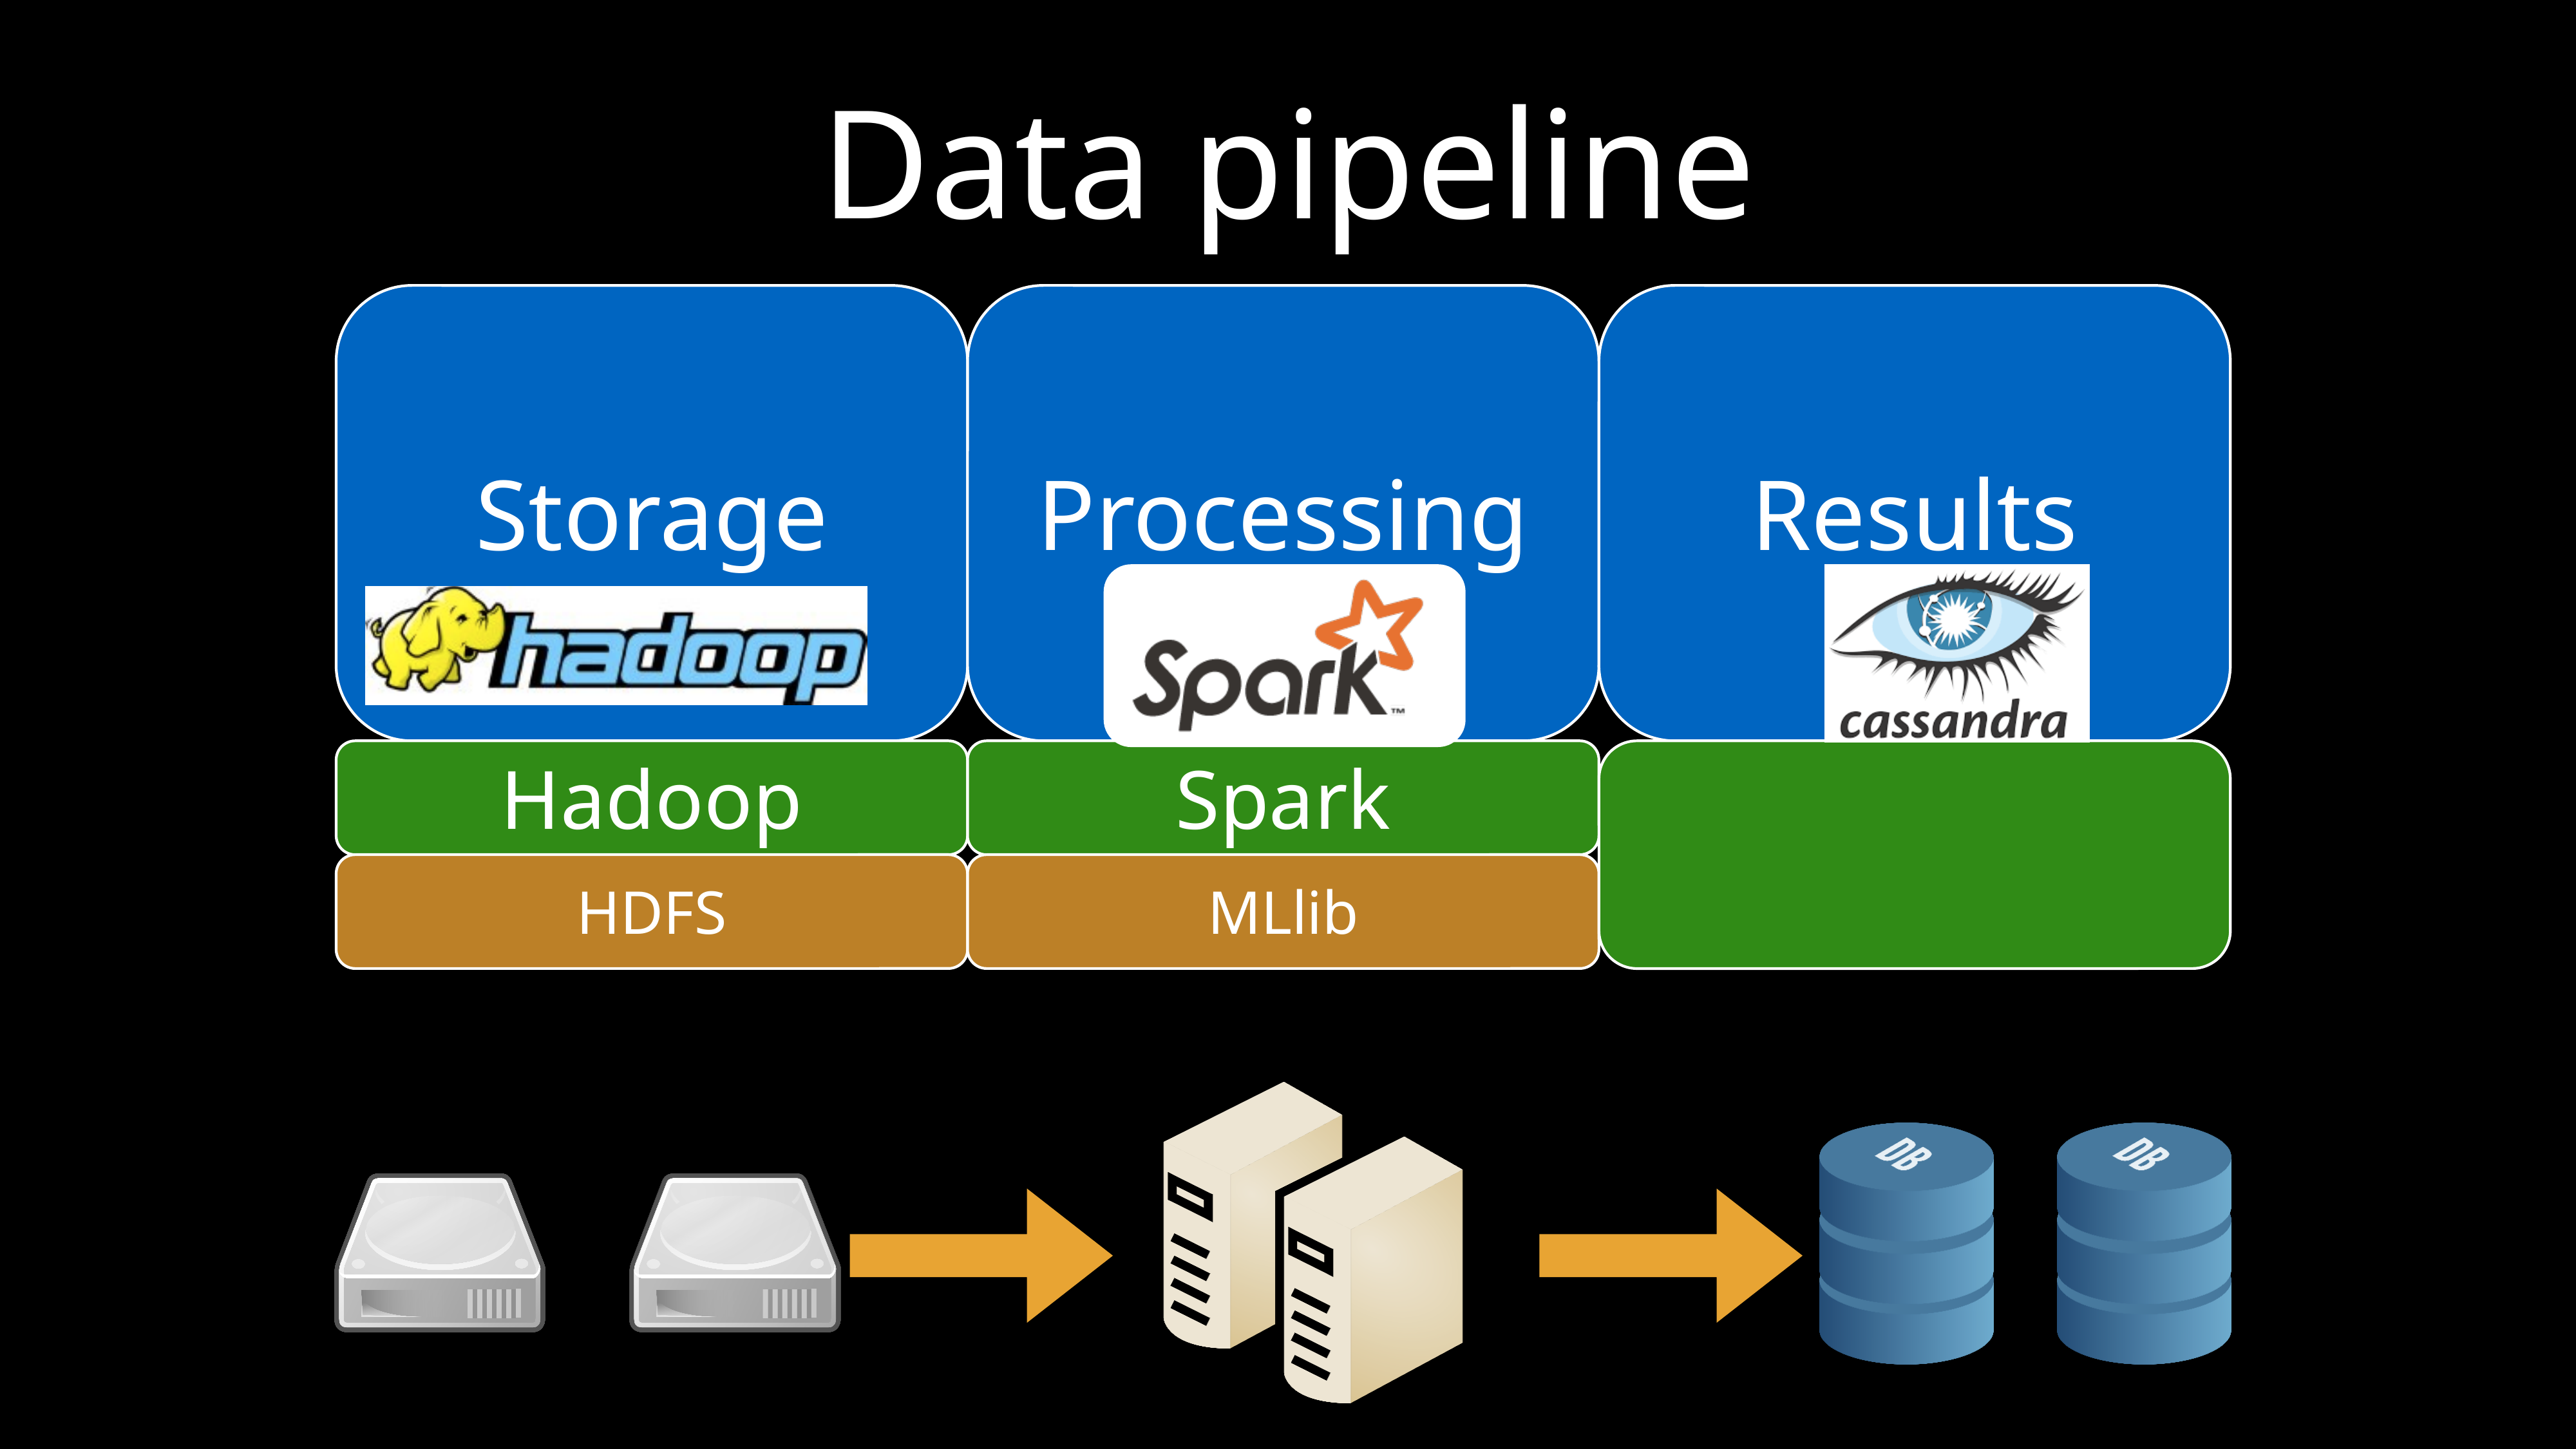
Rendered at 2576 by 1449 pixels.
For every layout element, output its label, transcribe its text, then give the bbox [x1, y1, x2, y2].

text_box [850, 1188, 1113, 1323]
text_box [1103, 564, 1466, 748]
picture [365, 586, 868, 706]
picture [2057, 1122, 2231, 1365]
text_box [336, 285, 2231, 969]
picture [1137, 1063, 1490, 1422]
title Data pipeline [178, 37, 2398, 279]
picture [1824, 564, 2090, 743]
text_box [1539, 1188, 1803, 1323]
picture [1819, 1122, 1994, 1365]
picture [618, 1140, 850, 1372]
picture [323, 1140, 554, 1372]
